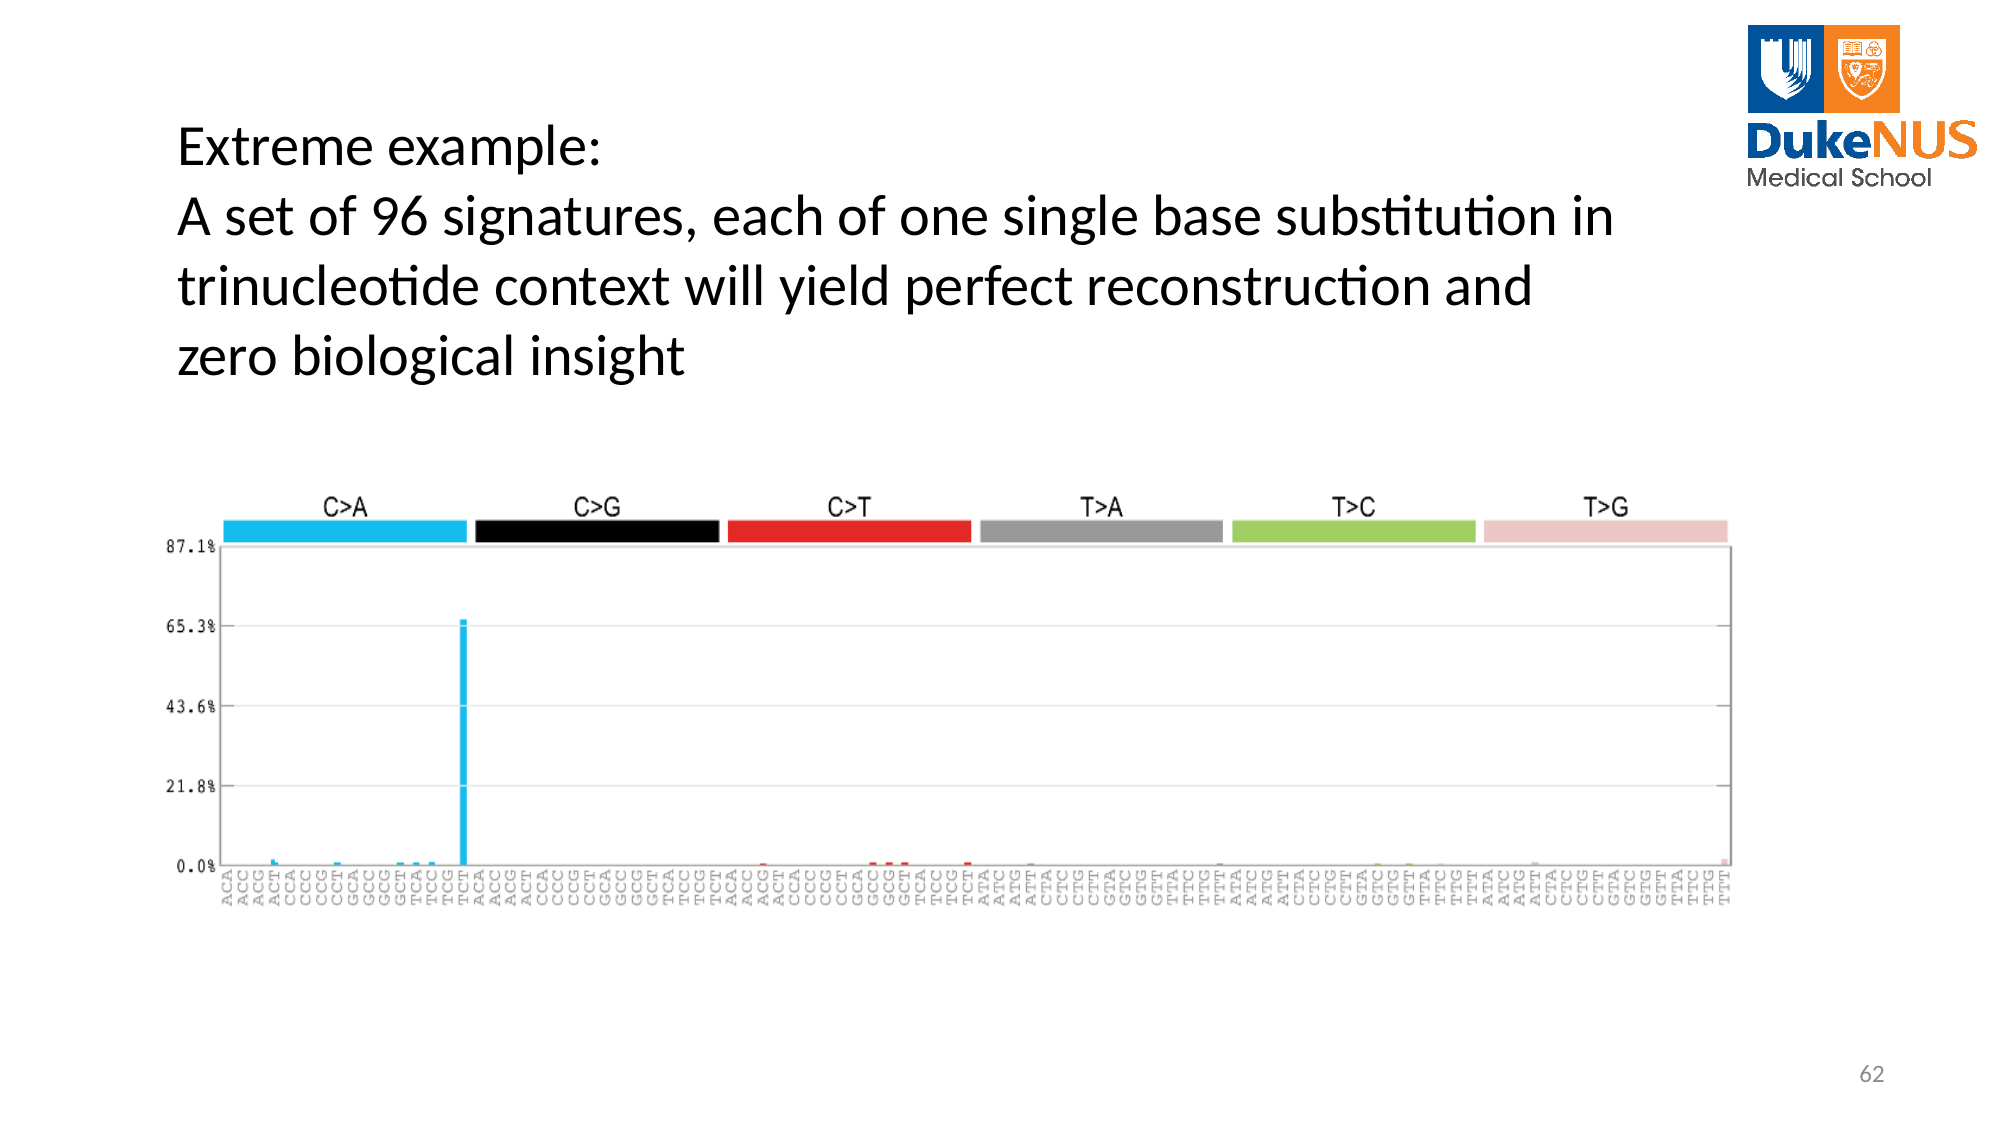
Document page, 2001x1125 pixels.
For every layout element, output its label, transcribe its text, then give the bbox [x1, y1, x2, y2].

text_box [149, 474, 1788, 926]
slide_number 62 [1433, 1042, 1900, 1103]
text_box Extreme example: A set of 96 signatures, each of one single base substitution in trinucleotide context will yield perfect reconstruction and zero biological insight [162, 99, 1663, 465]
picture [1737, 12, 1978, 189]
